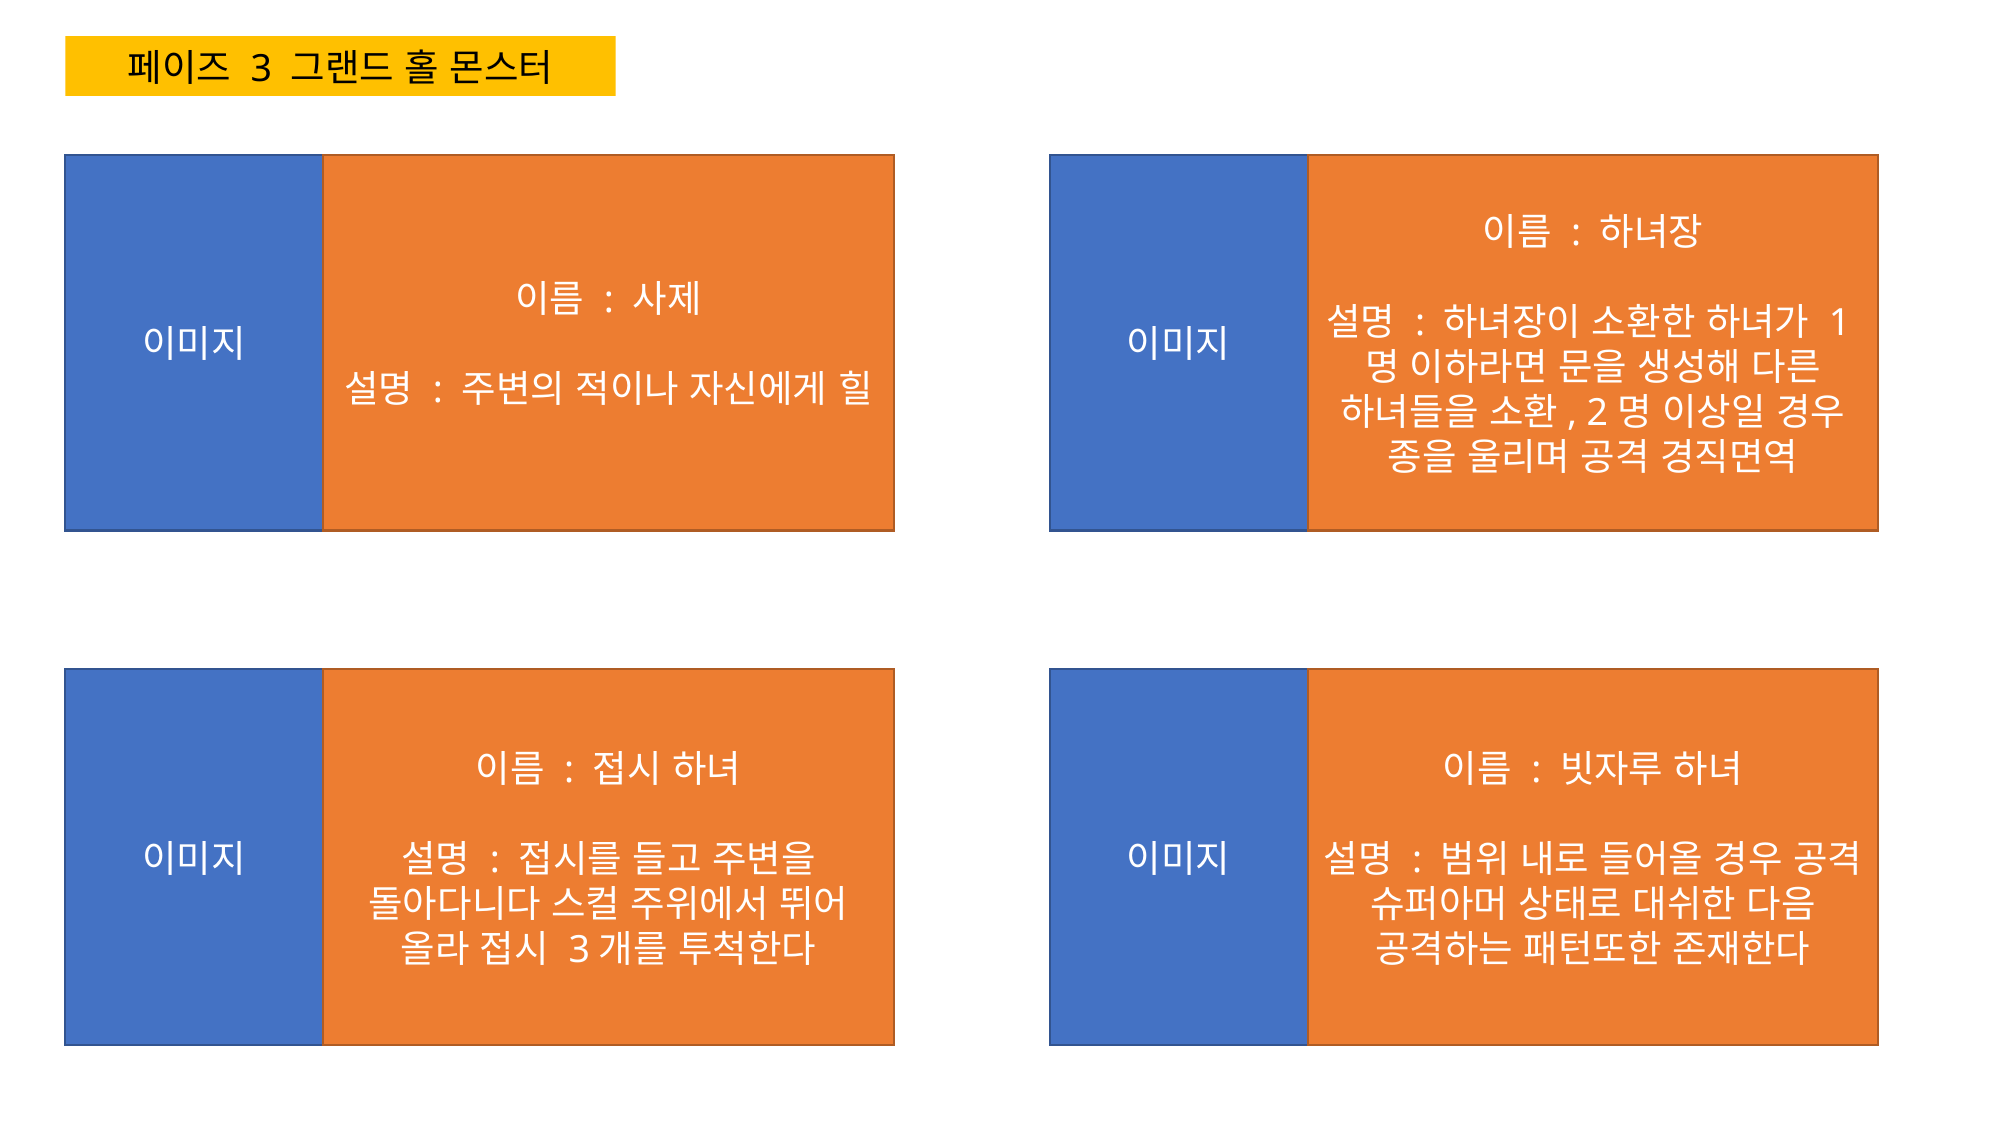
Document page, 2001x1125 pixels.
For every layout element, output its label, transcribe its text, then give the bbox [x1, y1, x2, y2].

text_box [1049, 154, 1879, 531]
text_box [65, 154, 894, 531]
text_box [65, 669, 894, 1045]
text_box 페이즈 3 그랜드 홀 몬스터 [65, 36, 616, 96]
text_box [1049, 669, 1879, 1045]
